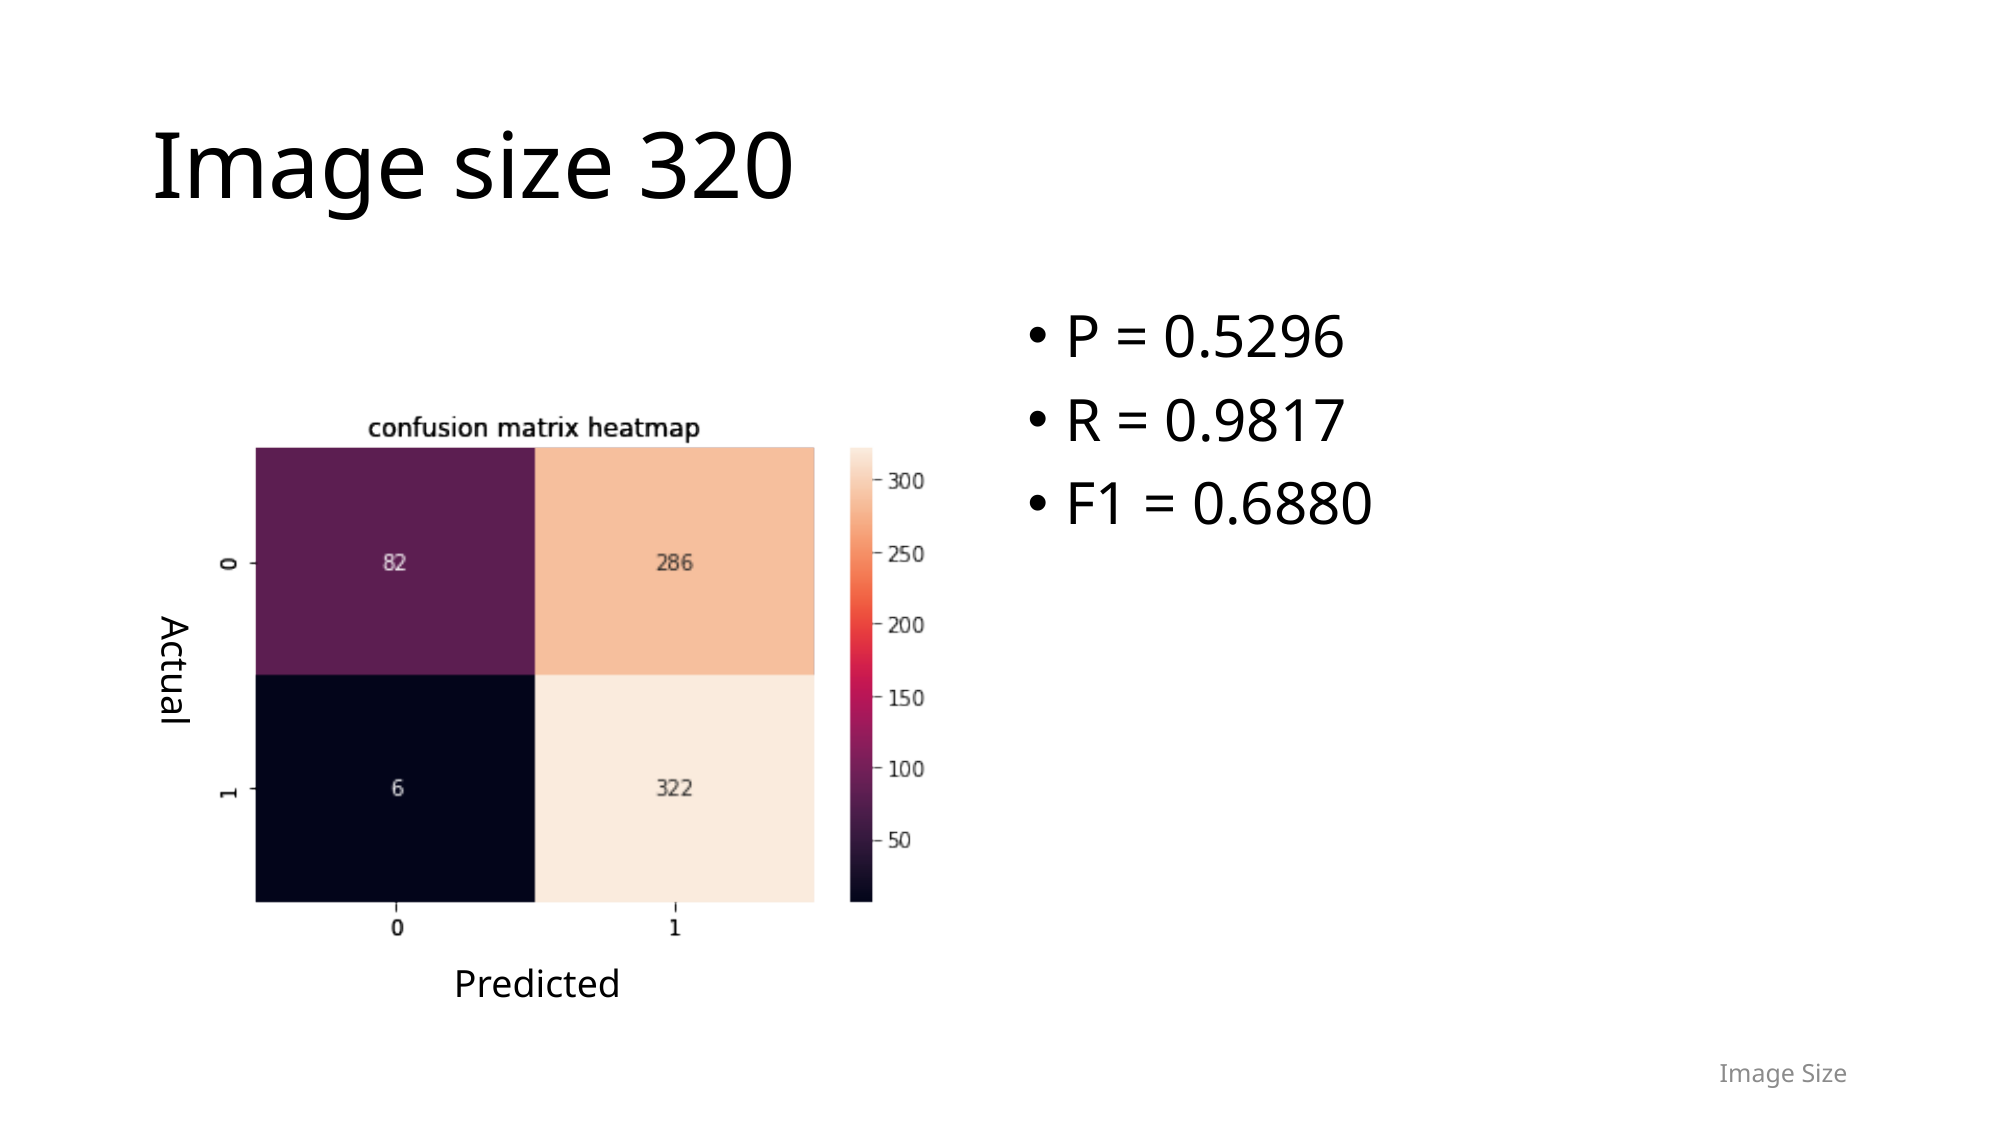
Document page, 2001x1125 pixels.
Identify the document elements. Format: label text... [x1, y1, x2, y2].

title Image size 320 [137, 59, 1863, 278]
slide_number Image Size [1412, 1042, 1863, 1103]
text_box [130, 402, 836, 1014]
list P = 0.5296 R = 0.9817 F1 = 0.6880 [1012, 299, 1863, 1014]
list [206, 402, 940, 953]
